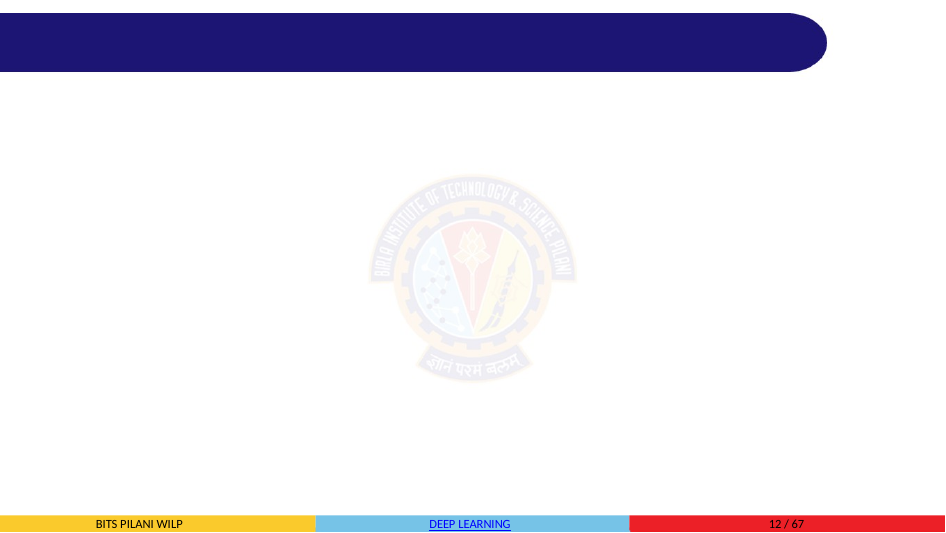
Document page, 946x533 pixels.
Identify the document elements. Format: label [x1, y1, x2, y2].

text_box [0, 515, 946, 531]
picture [0, 13, 945, 515]
